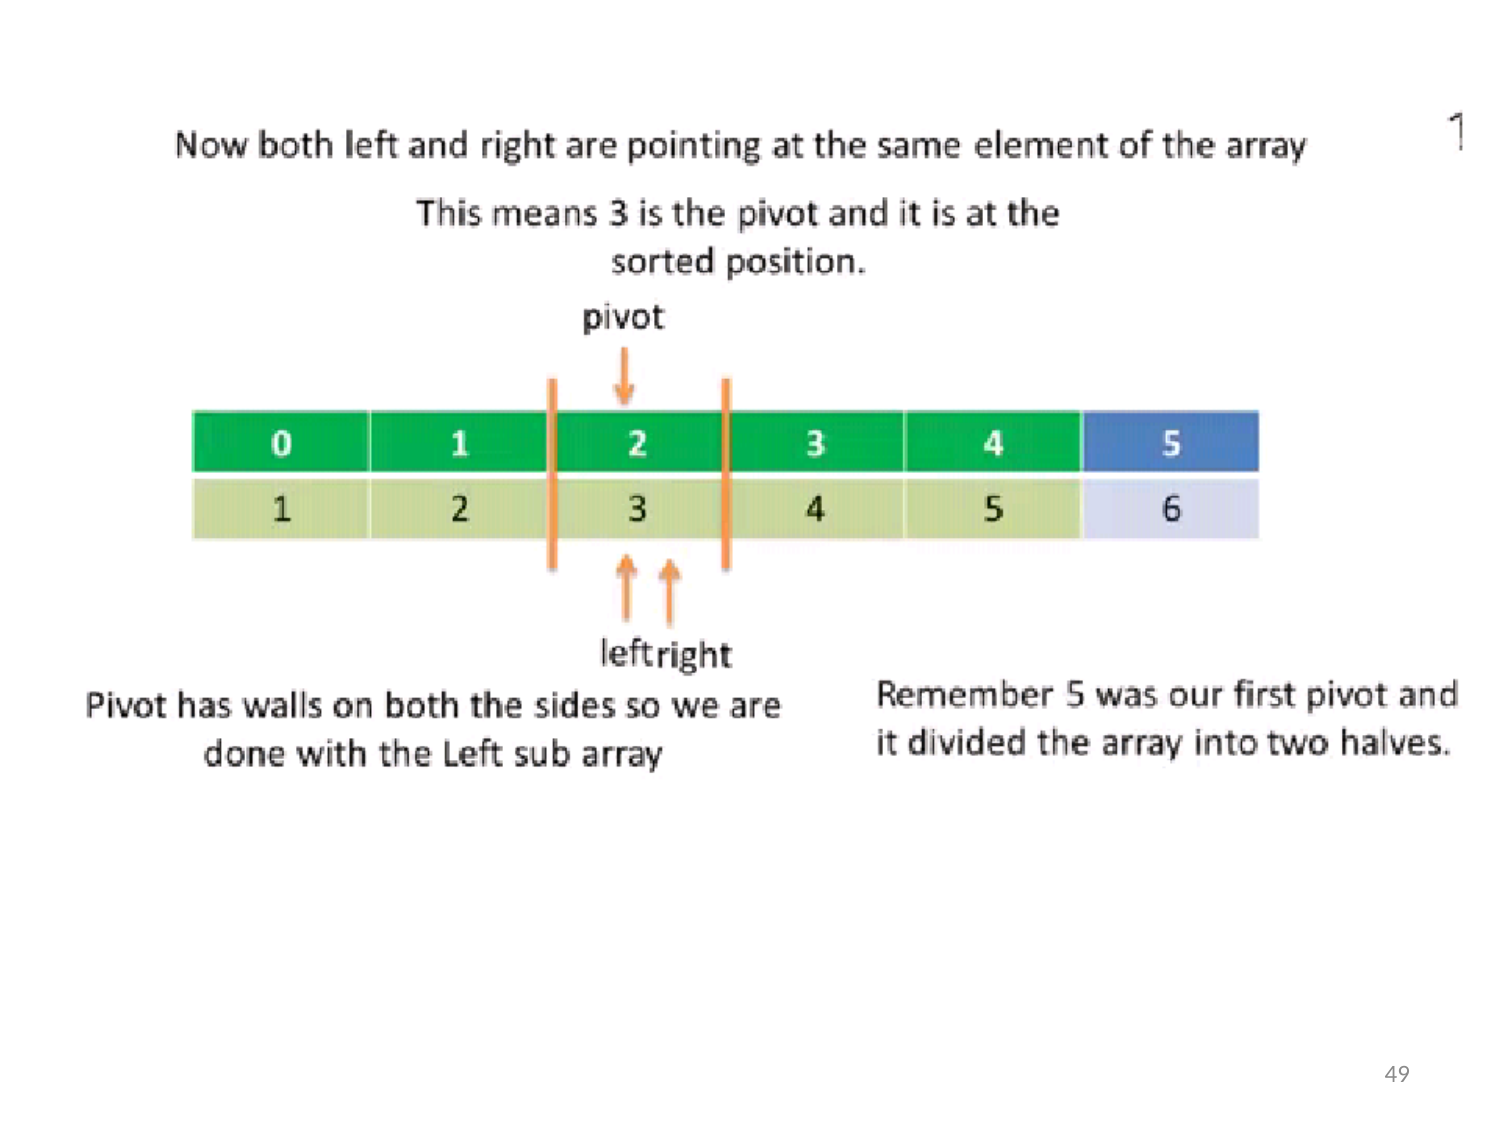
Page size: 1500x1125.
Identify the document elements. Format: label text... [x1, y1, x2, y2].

picture [24, 99, 1463, 963]
slide_number 49 [1074, 1042, 1425, 1103]
